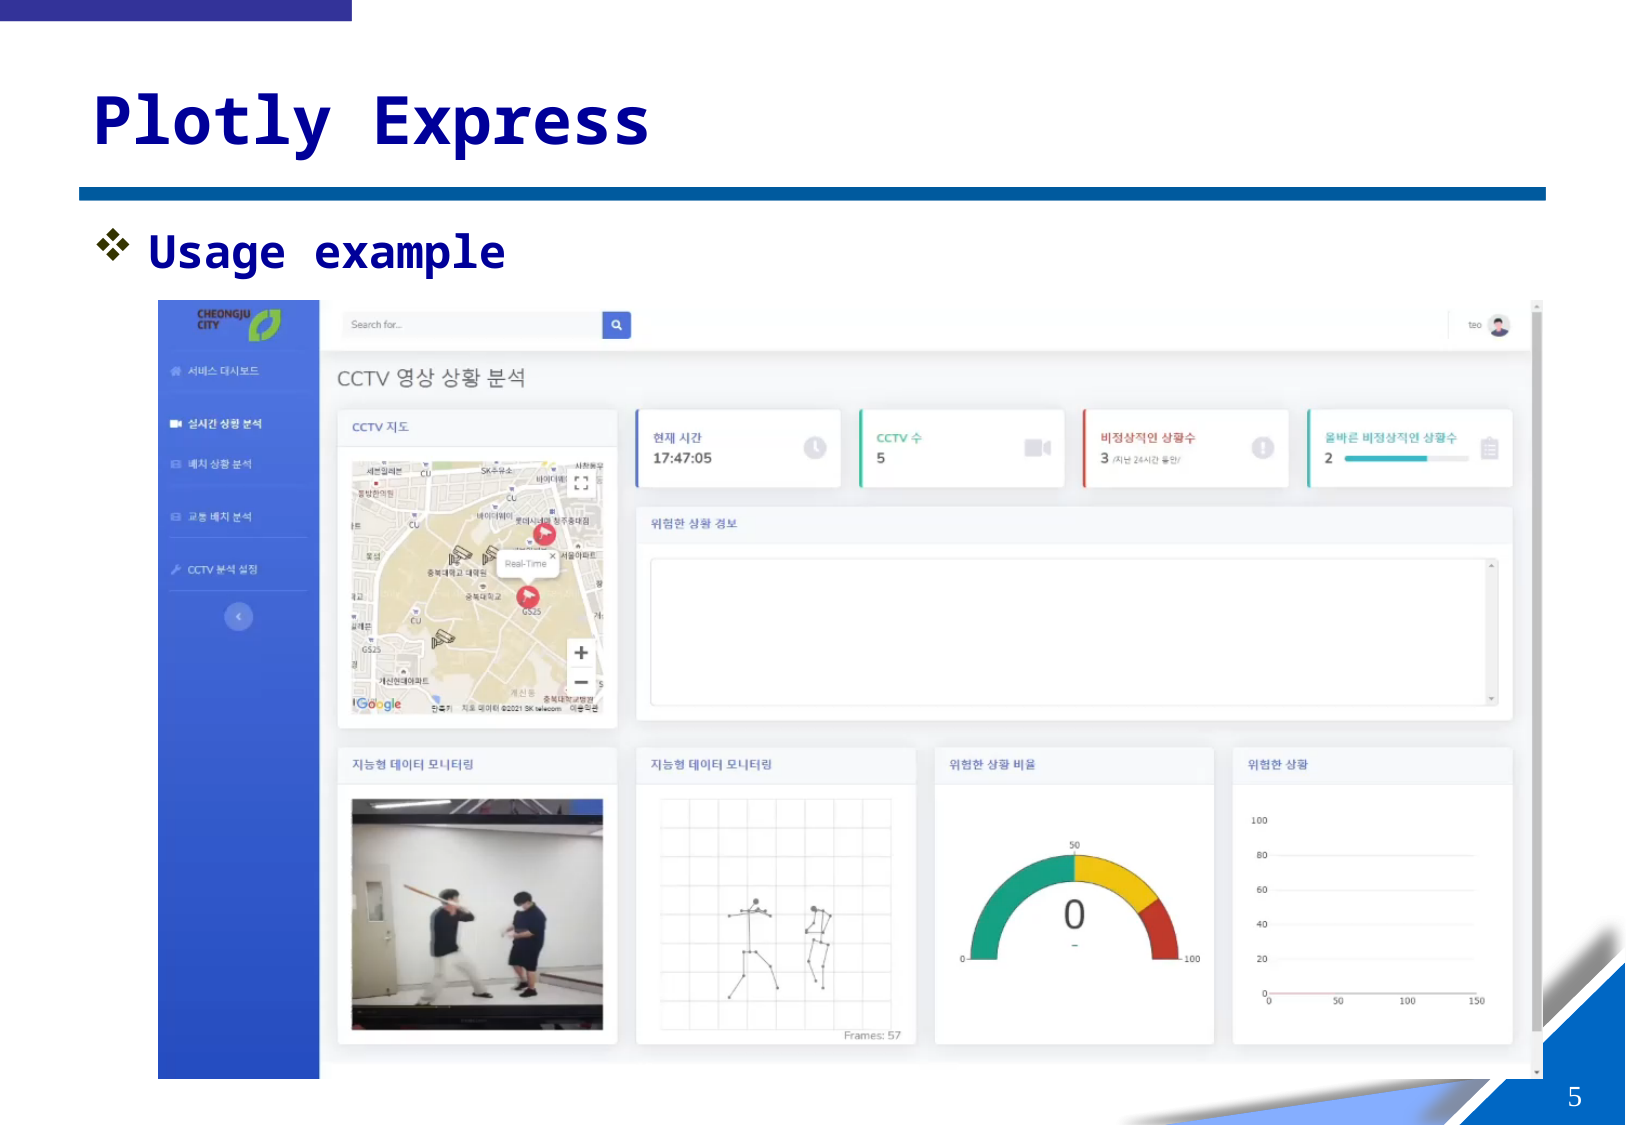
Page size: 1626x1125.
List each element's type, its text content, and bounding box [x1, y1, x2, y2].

title Plotly Express [77, 59, 1544, 177]
slide_number 4 [1567, 1076, 1605, 1113]
list Usage example [77, 215, 1544, 1077]
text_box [157, 299, 1544, 1081]
